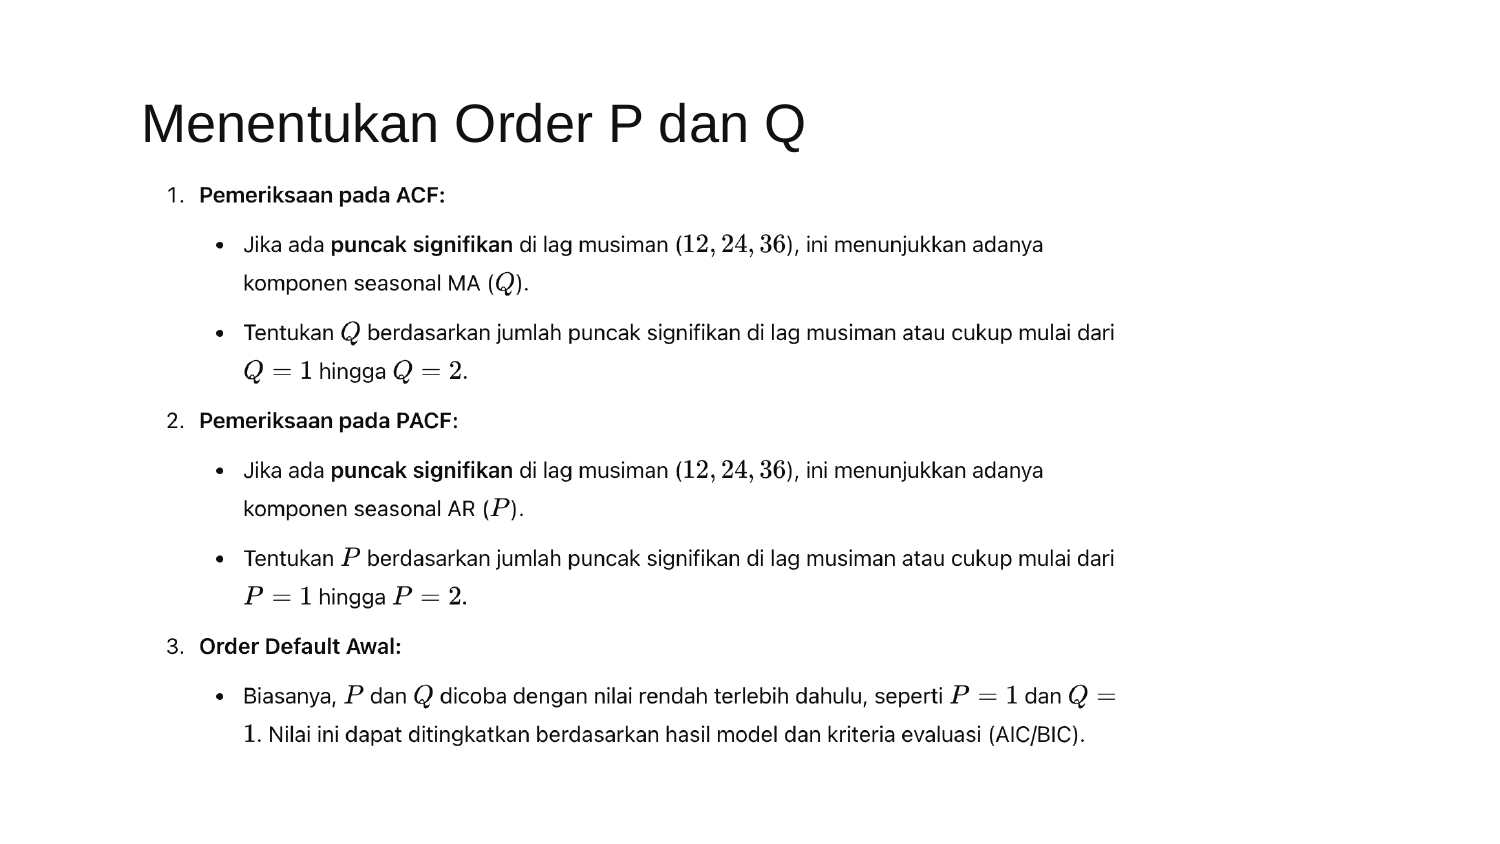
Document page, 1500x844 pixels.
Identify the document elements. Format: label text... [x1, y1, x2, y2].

title Menentukan Order P dan Q [126, 72, 1500, 167]
picture [142, 174, 1127, 786]
